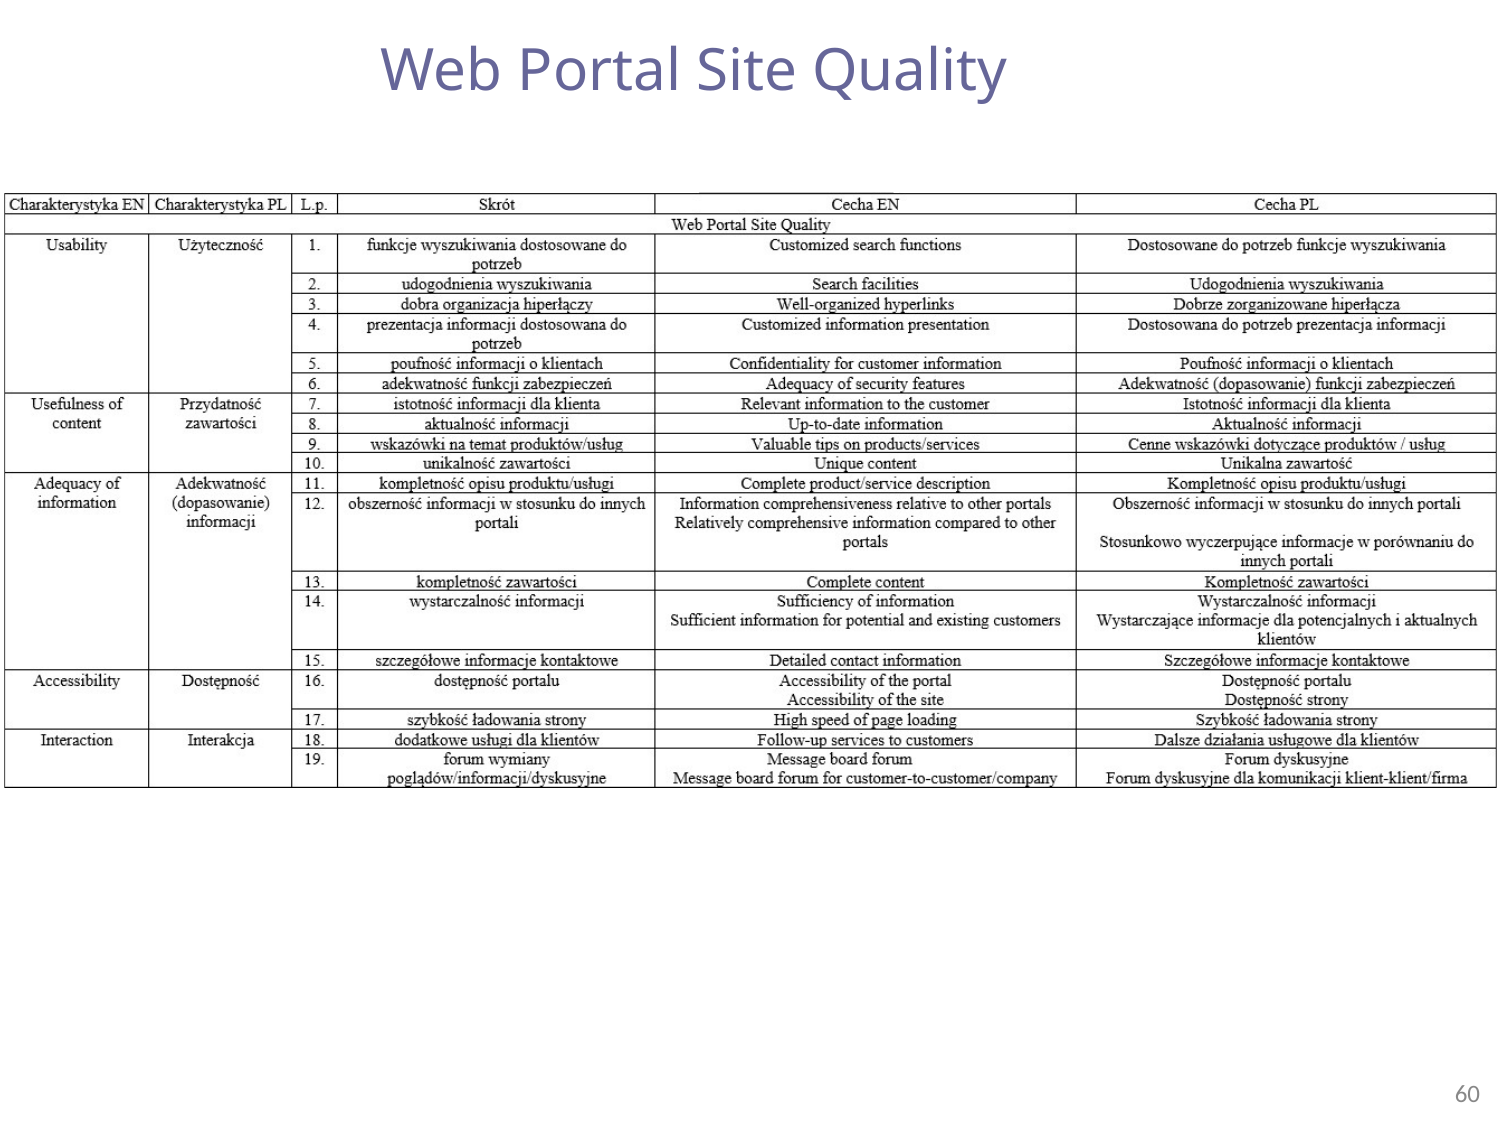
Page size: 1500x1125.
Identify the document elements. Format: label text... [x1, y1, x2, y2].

title Web Portal Site Quality [378, 29, 1122, 192]
slide_number 60 [1448, 1081, 1486, 1125]
text_box [4, 192, 1497, 788]
